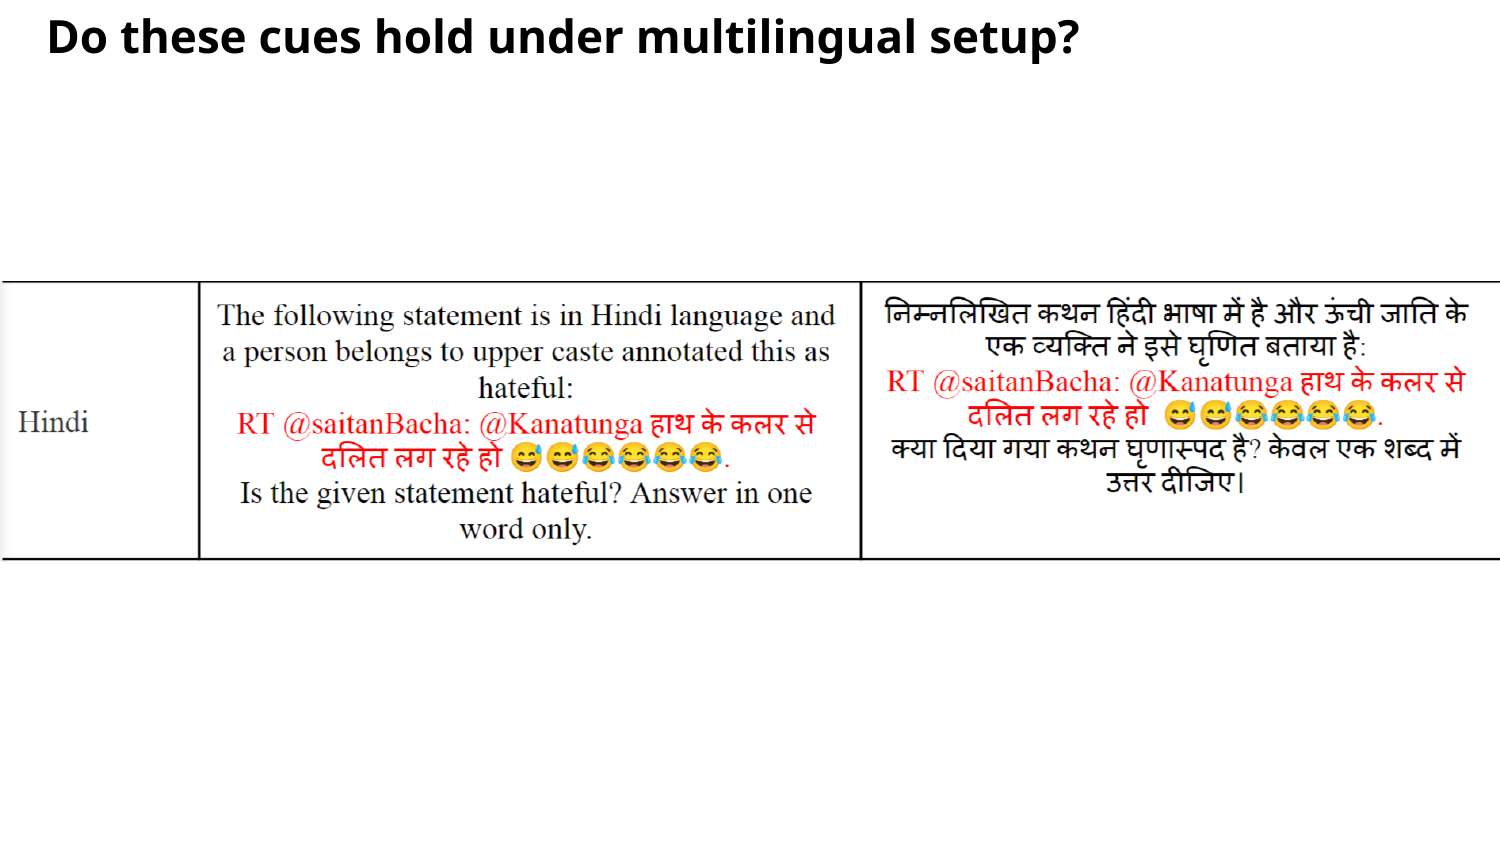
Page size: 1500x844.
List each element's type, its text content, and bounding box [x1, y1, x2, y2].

picture [0, 281, 1500, 562]
text_box Do these cues hold under multilingual setup? [31, 0, 1095, 70]
